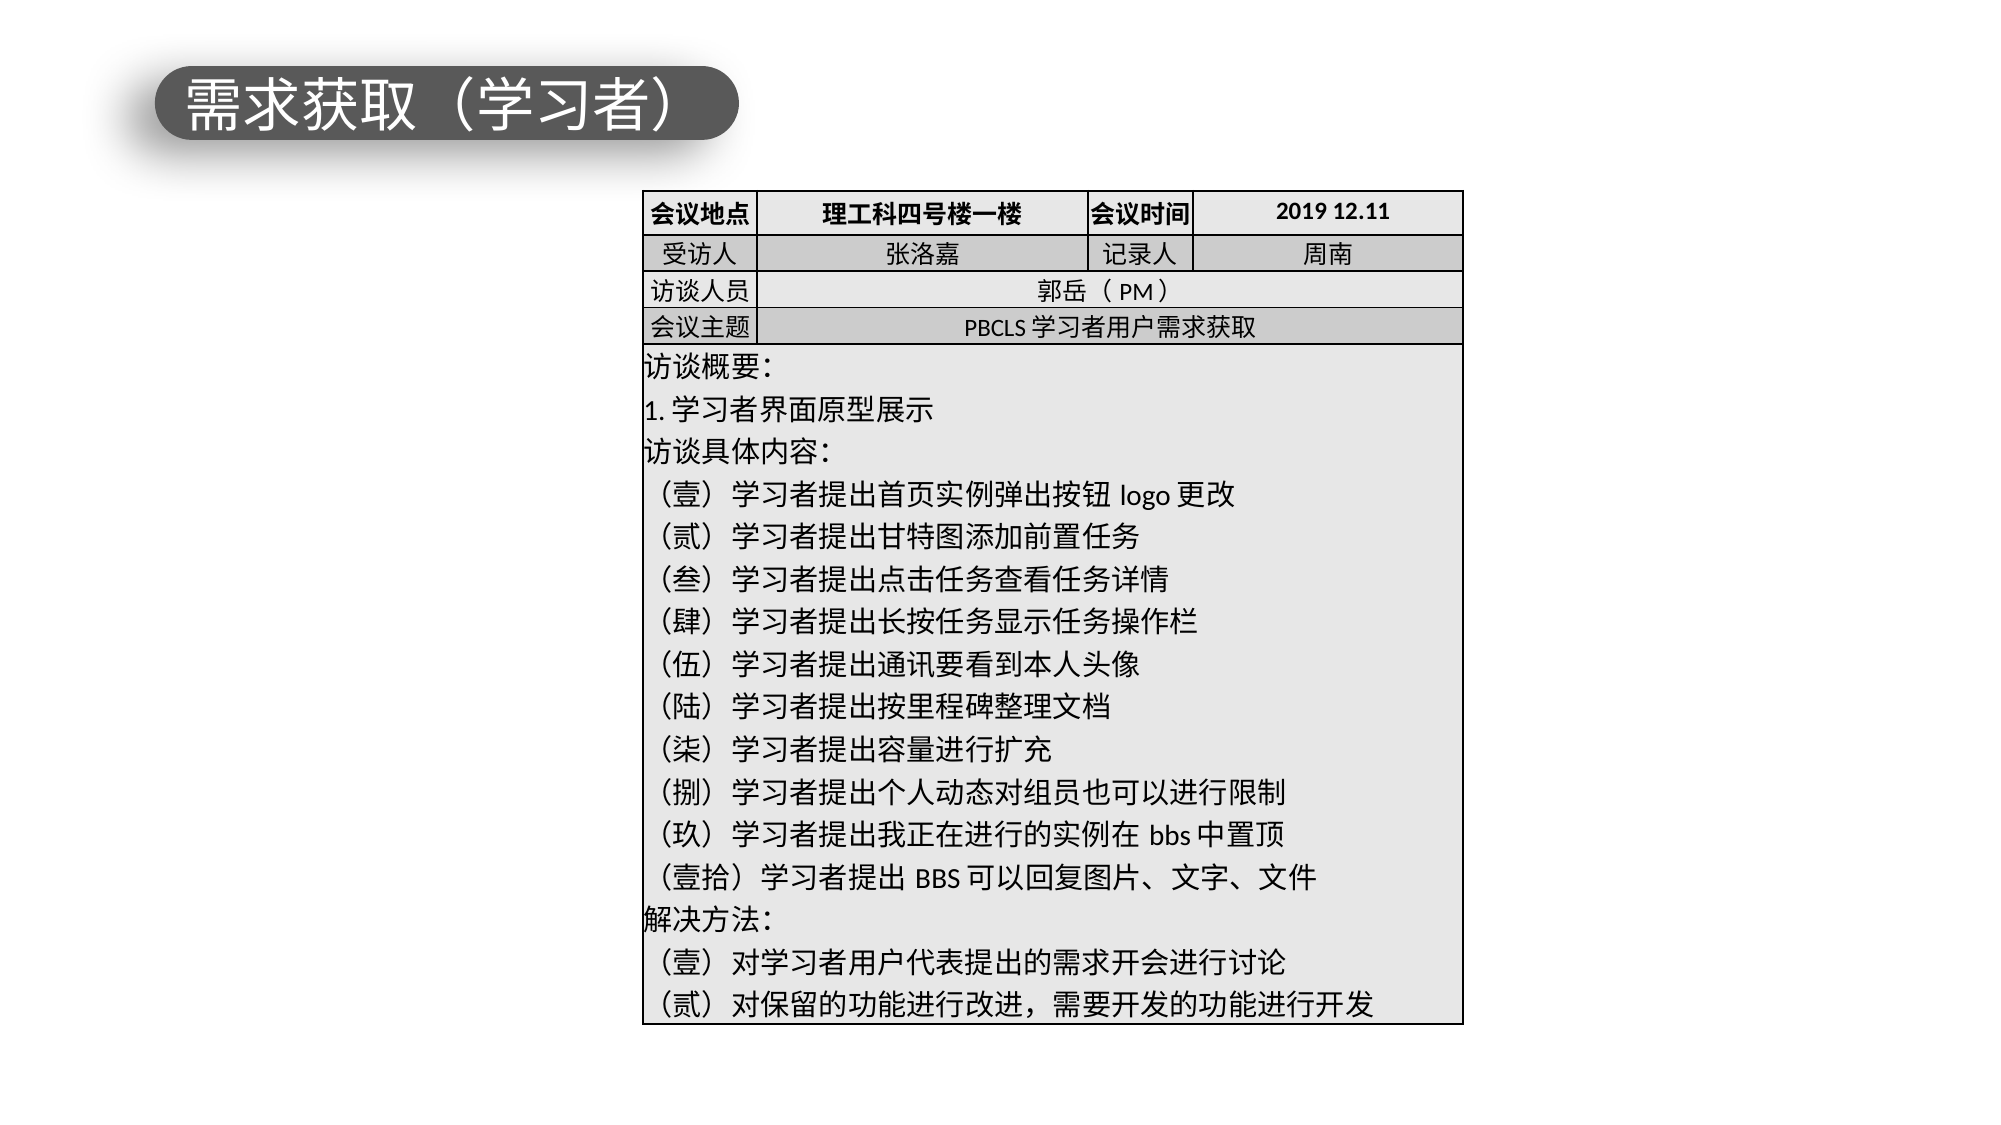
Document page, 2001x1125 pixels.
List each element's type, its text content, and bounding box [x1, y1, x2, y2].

table_cell PBCLS学习者用户需求获取 [758, 308, 1462, 343]
table_cell 受访人 [644, 236, 756, 270]
table_cell 访谈概要： 1.学习者界面原型展示 访谈具体内容： （壹）学习者提出首页实例弹出按钮logo更改 （贰）学习者提出甘特图添加前置任务 （叁）学习者提出点击任务查看任务详情 （肆）学习者提出长按任务显示任务操作栏 （伍）学习者提出通讯要看到本人头像 （陆）学习者提出按里程碑整理文档 （柒）学习者提出容量进行扩充 （捌）学习者提出个人动态对组员也可以进行限制 （玖）学习者提出我正在进行的实例在bbs中置顶 （壹拾）学习者提出BBS可以回复图片、文字、文件 解决方法： （壹）对学习者用户代表提出的需求开会进行讨论 （贰）对保留的功能进行改进，需要开发的功能进行开发 [644, 345, 1462, 1023]
table_cell 郭岳（PM） [758, 272, 1462, 307]
table_cell 会议主题 [644, 308, 756, 343]
table_cell 记录人 [1089, 236, 1192, 270]
table_header 会议地点 [644, 192, 756, 234]
table_cell 周南 [1194, 236, 1462, 270]
table_cell 访谈人员 [644, 272, 756, 307]
text_box 需求获取（学习者） [154, 66, 740, 140]
table_cell 张洛嘉 [758, 236, 1087, 270]
table_header 理工科四号楼一楼 [758, 192, 1087, 234]
table_header 会议时间 [1089, 192, 1192, 234]
table_header 2019 12.11 [1194, 192, 1462, 234]
